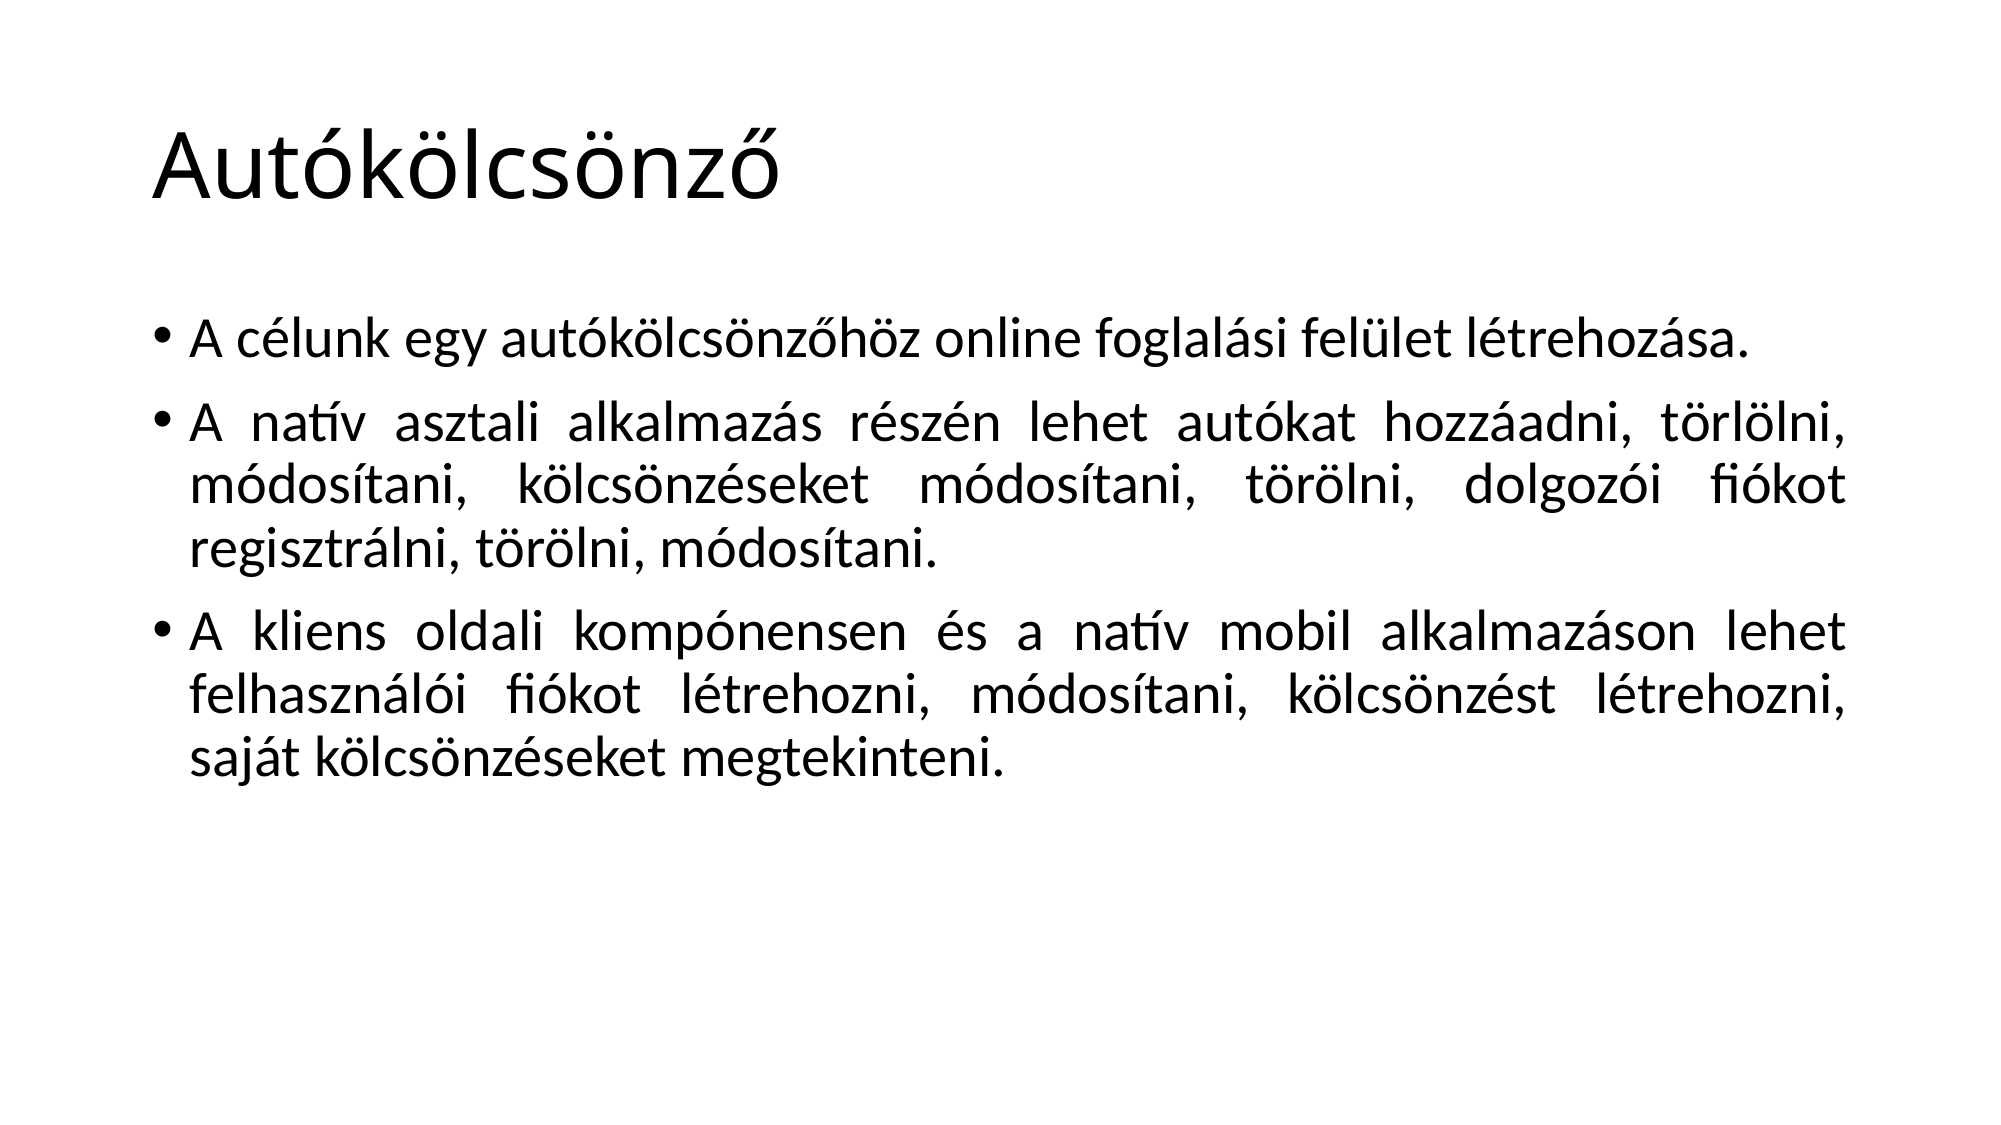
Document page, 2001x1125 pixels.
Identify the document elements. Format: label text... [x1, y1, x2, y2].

list A célunk egy autókölcsönzőhöz online foglalási felület létrehozása. A natív asztali alkalmazás részén lehet autókat hozzáadni, törlölni, módosítani, kölcsönzéseket módosítani, törölni, dolgozói fiókot regisztrálni, törölni, módosítani. A kliens oldali kompónensen és a natív mobil alkalmazáson lehet felhasználói fiókot létrehozni, módosítani, kölcsönzést létrehozni, saját kölcsönzéseket megtekinteni. [137, 299, 1863, 1014]
title Autókölcsönző [137, 59, 1863, 278]
